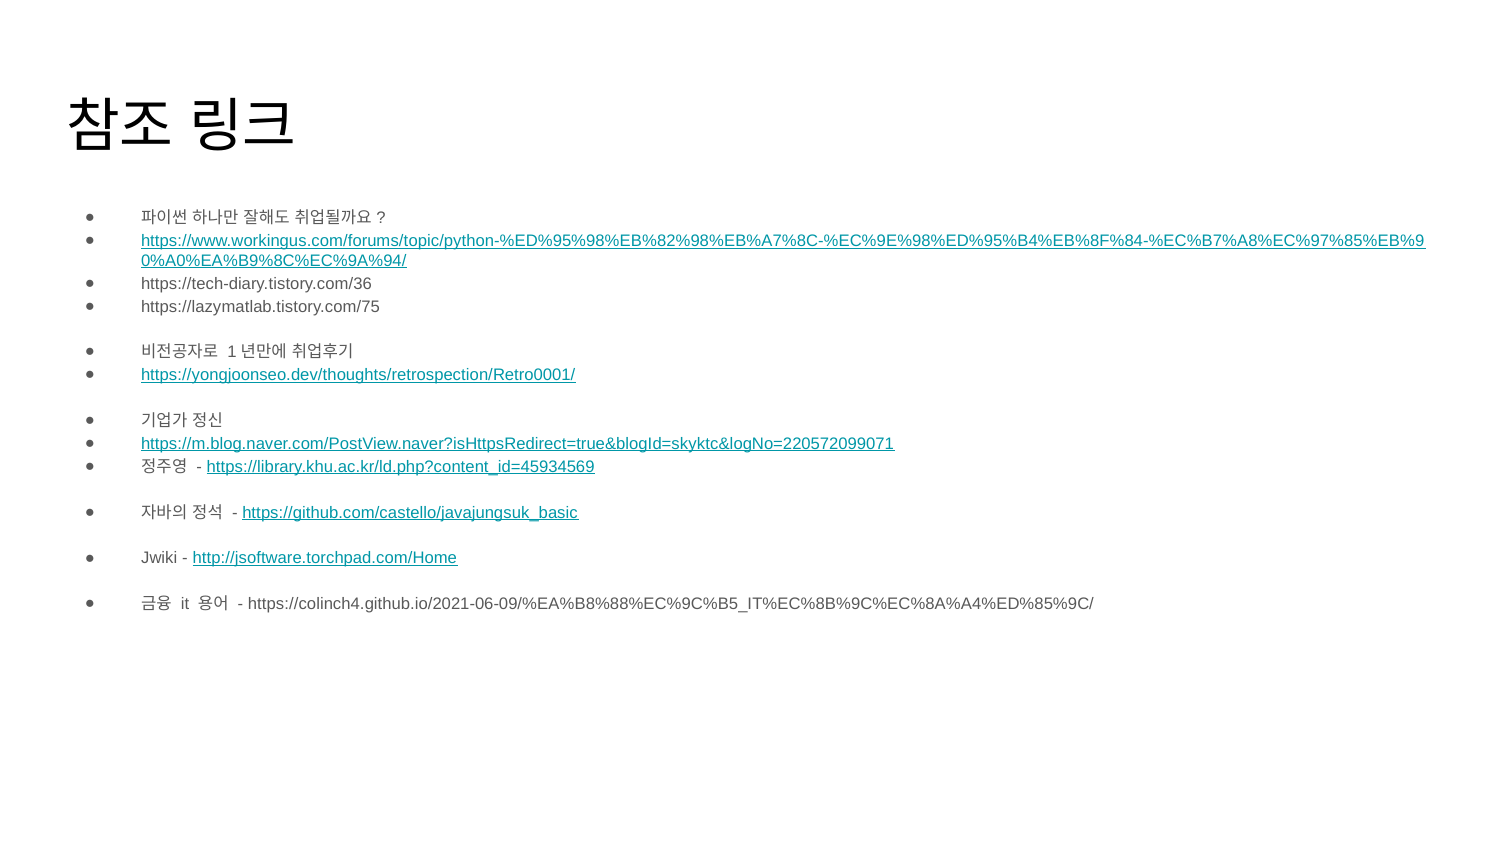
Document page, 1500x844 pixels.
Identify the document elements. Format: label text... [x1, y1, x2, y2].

title 참조 링크 [51, 72, 1449, 167]
list 파이썬 하나만 잘해도 취업될까요? https://www.workingus.com/forums/topic/python-%ED%95%98%EB%82%98%EB%A7%8C-%EC%9E%98%ED%95%B4%EB%8F%84-%EC%B7%A8%EC%97%85%EB%90%A0%EA%B9%8C%EC%9A%94/ https://tech-diary.tistory.com/36 https://lazymatlab.tistory.com/75 비전공자로 1년만에 취업후기 https://yongjoonseo.dev/thoughts/retrospection/Retro0001/ 기업가 정신 https://m.blog.naver.com/PostView.naver?isHttpsRedirect=true&blogId=skyktc&logNo=220572099071 정주영 - https://library.khu.ac.kr/ld.php?content_id=45934569 자바의 정석 - https://github.com/castello/javajungsuk_basic Jwiki - http://jsoftware.torchpad.com/Home 금융 it 용어 - https://colinch4.github.io/2021-06-09/%EA%B8%88%EC%9C%B5_IT%EC%8B%9C%EC%8A%A4%ED%85%9C/ [51, 189, 1449, 750]
